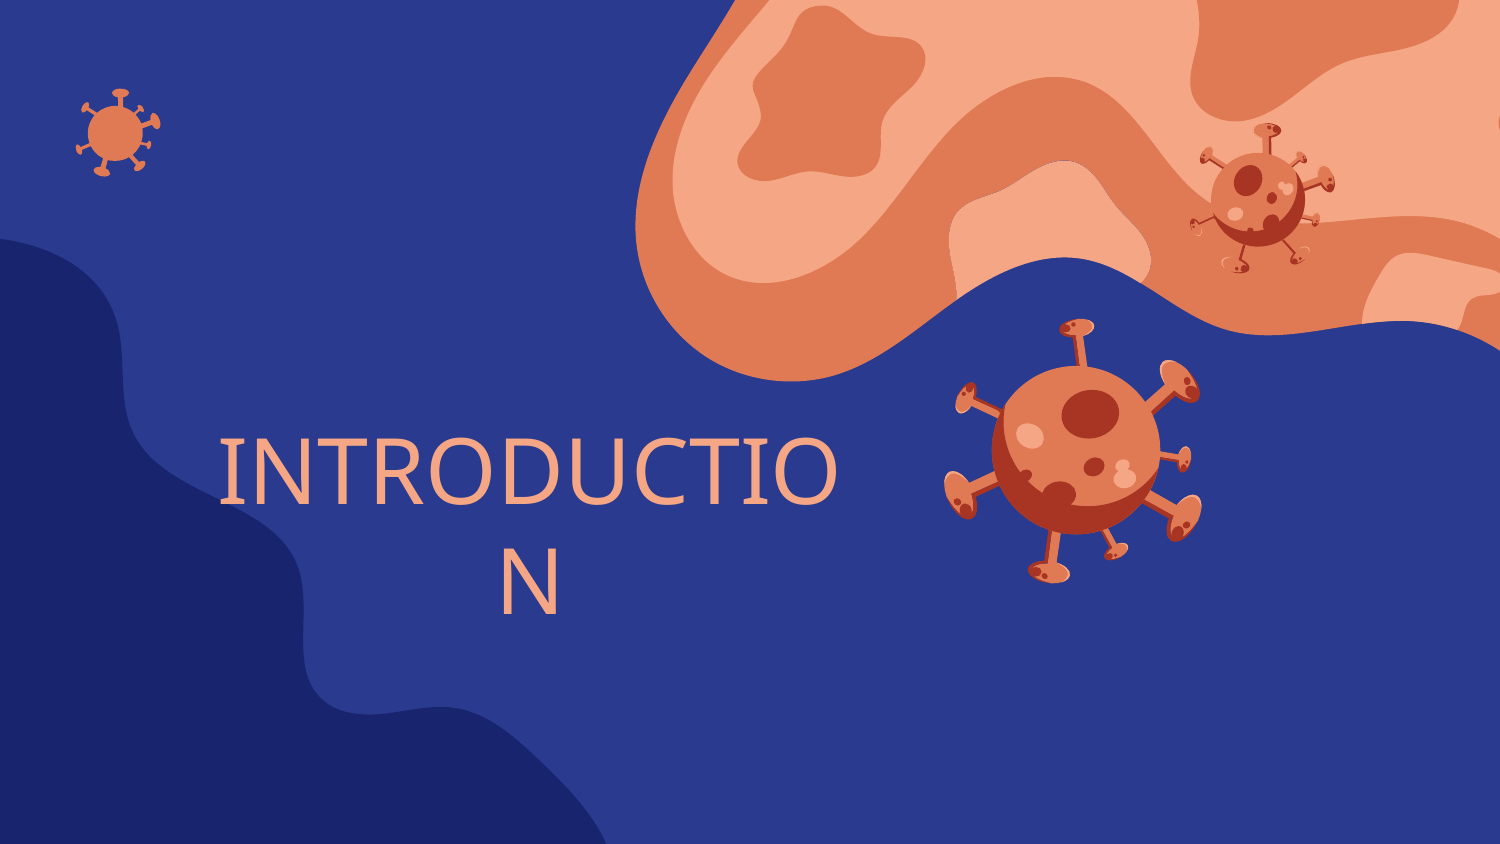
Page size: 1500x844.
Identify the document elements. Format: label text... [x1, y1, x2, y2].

text_box [75, 88, 161, 177]
title INTRODUCTION [176, 398, 884, 565]
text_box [1188, 122, 1338, 274]
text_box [943, 318, 1206, 584]
